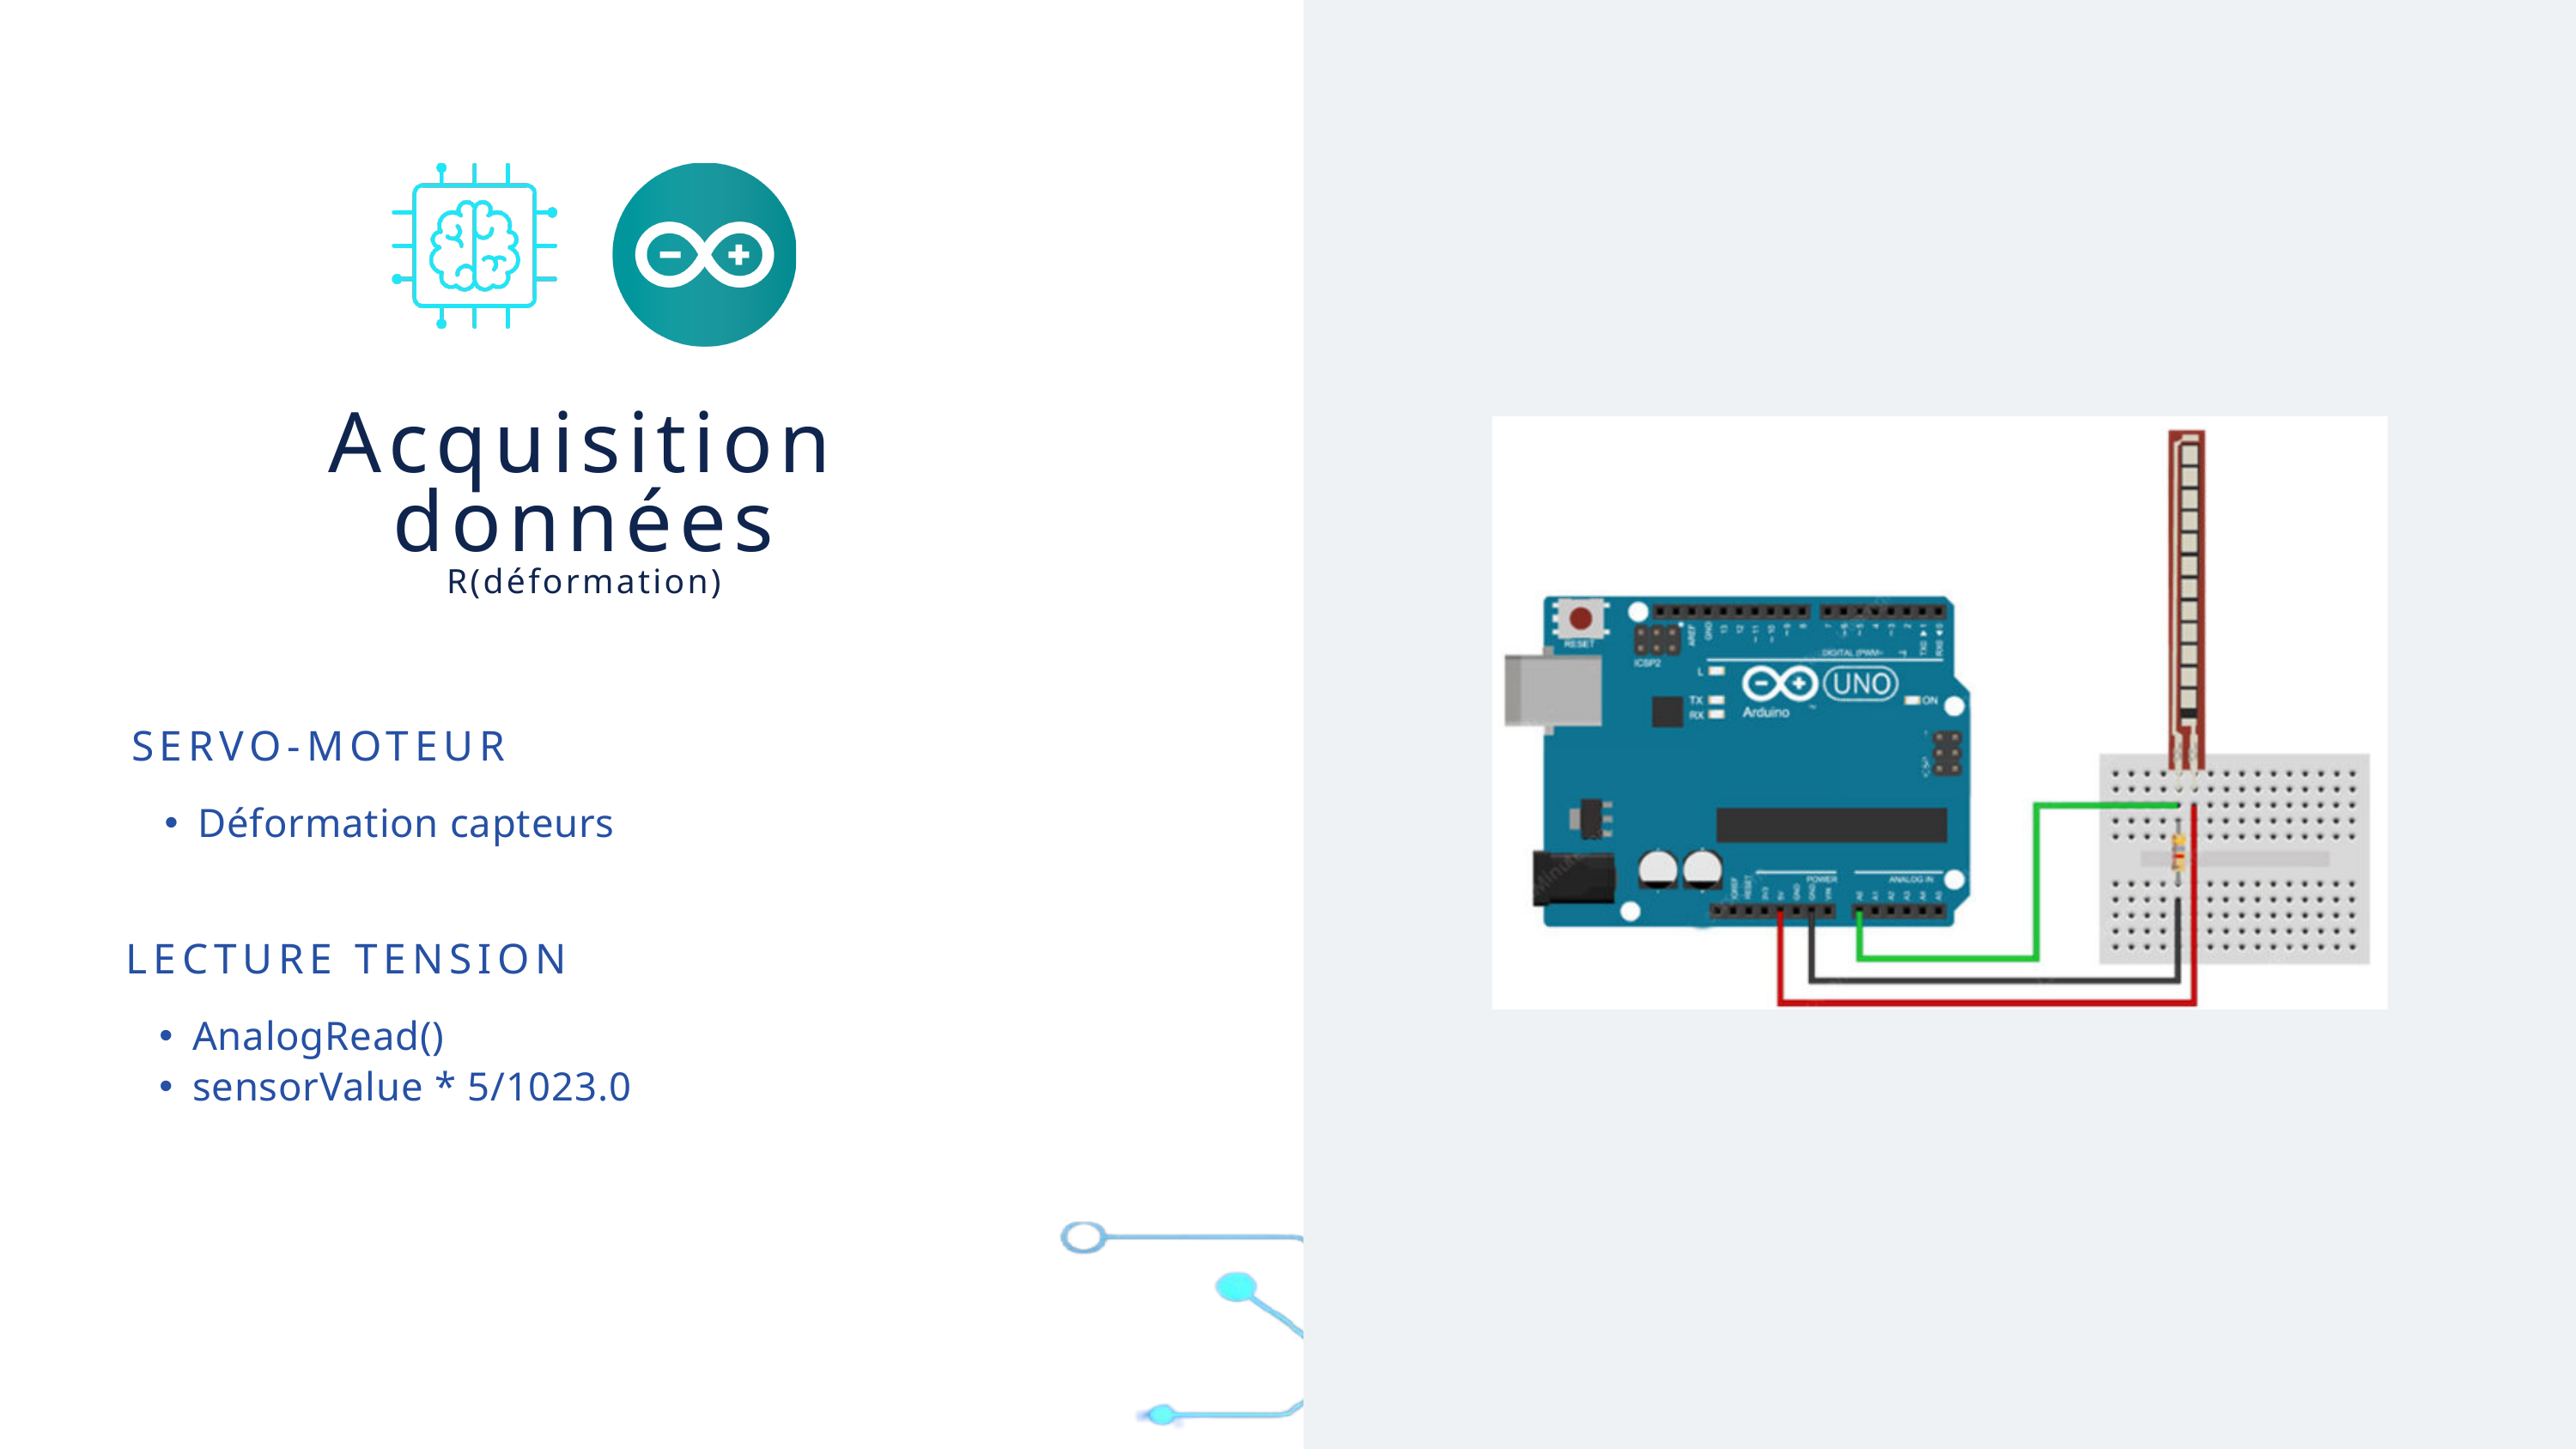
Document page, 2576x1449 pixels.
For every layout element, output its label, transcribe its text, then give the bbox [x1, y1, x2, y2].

text_box [882, 1221, 1299, 1449]
text_box LECTURE TENSION [125, 928, 978, 982]
text_box SERVO-MOTEUR [131, 715, 983, 769]
text_box Déformation capteurs [131, 794, 1288, 846]
text_box [392, 163, 558, 329]
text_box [1303, 0, 2576, 1449]
text_box Acquisition données R(déformation) [144, 409, 1024, 601]
text_box AnalogRead() sensorValue * 5/1023.0 [125, 1007, 1283, 1109]
text_box [612, 163, 797, 347]
